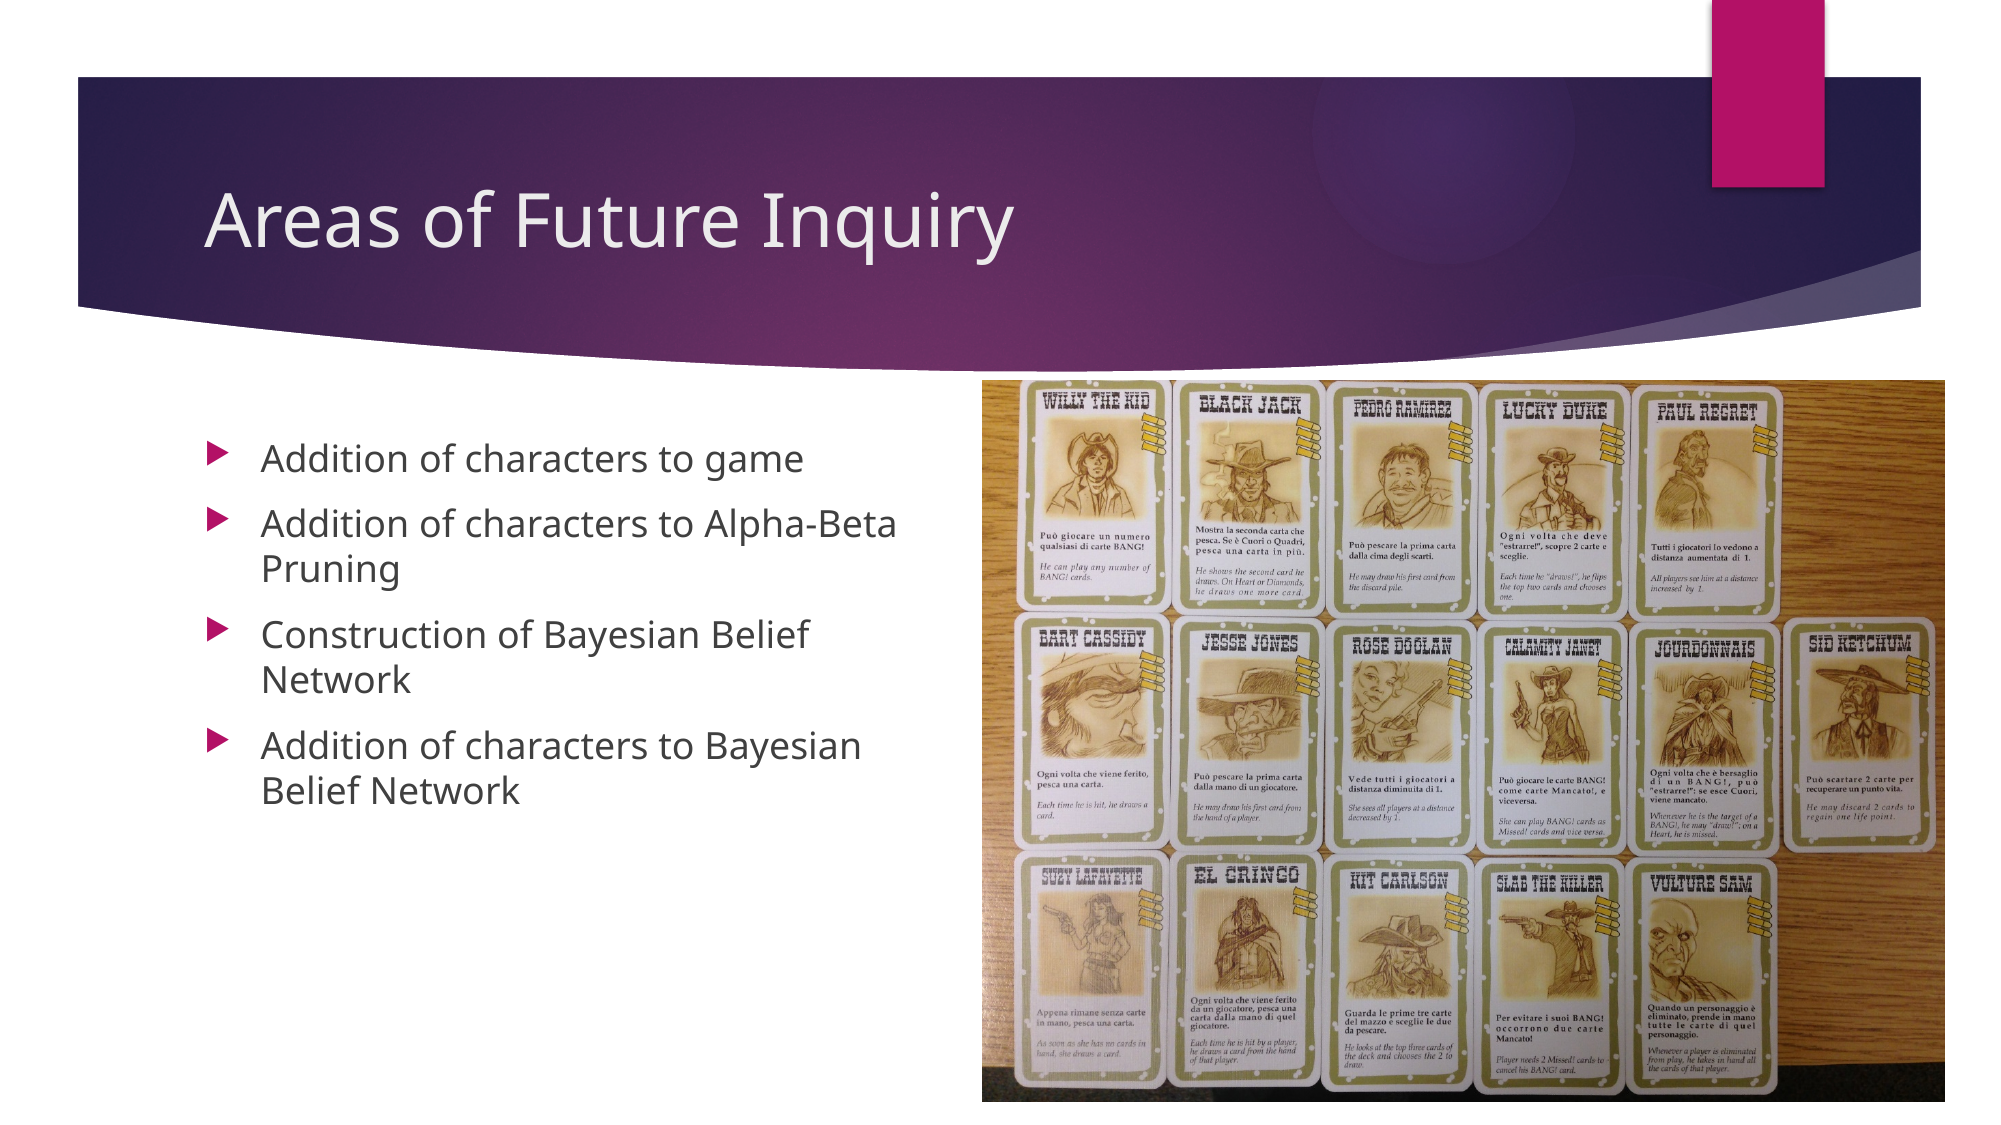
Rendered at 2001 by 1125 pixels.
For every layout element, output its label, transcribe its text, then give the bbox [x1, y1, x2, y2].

title Areas of Future Inquiry [189, 159, 1627, 276]
picture [982, 380, 1945, 1102]
list Addition of characters to game Addition of characters to Alpha-Beta Pruning Construction of Bayesian Belief Network Addition of characters to Bayesian Belief Network [189, 427, 926, 988]
